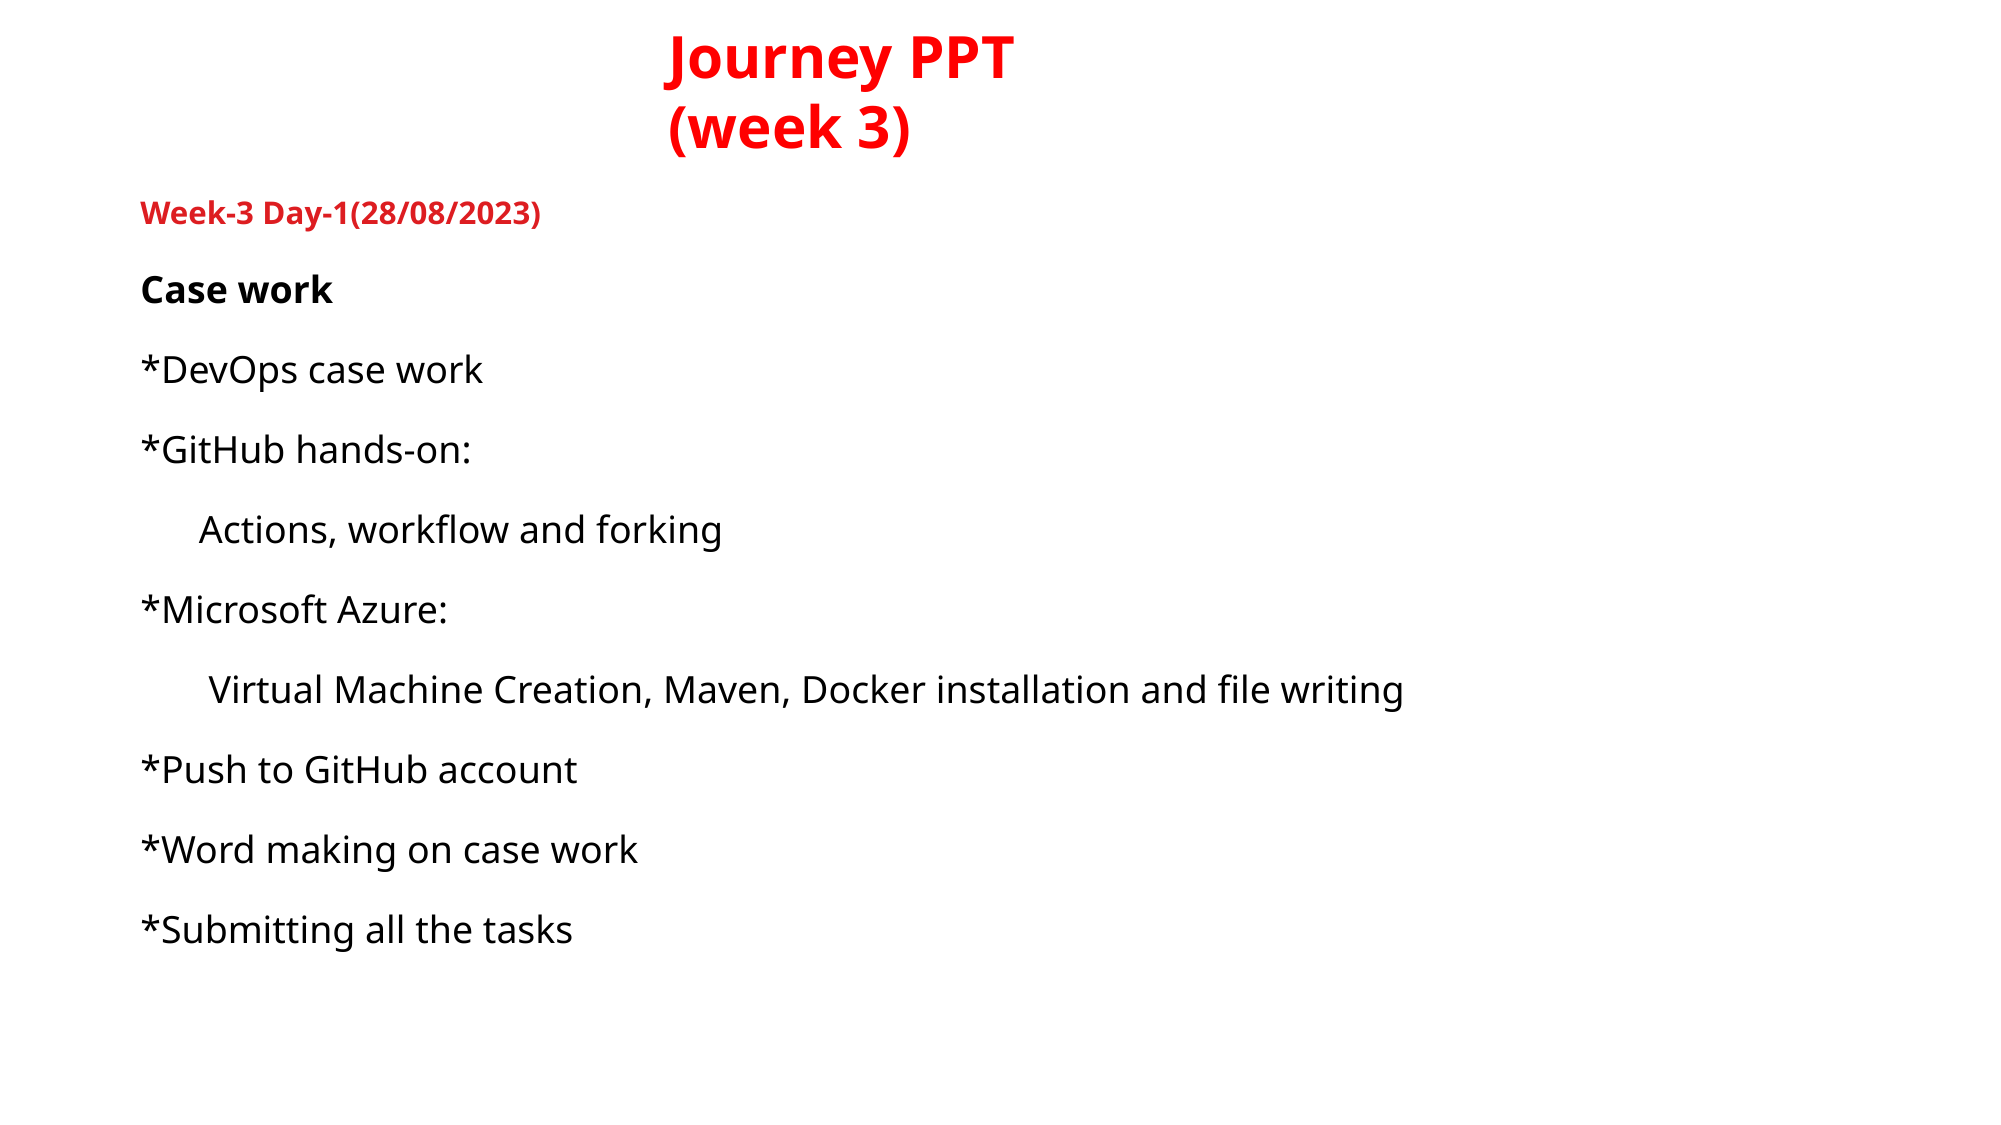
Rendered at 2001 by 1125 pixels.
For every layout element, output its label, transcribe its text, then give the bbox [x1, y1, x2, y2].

text_box Week-3 Day-1(28/08/2023) Case work *DevOps case work *GitHub hands-on: Actions, workflow and forking *Microsoft Azure: Virtual Machine Creation, Maven, Docker installation and file writing *Push to GitHub account *Word making on case work *Submitting all the tasks [140, 174, 1836, 952]
text_box Journey PPT (week 3) [668, 12, 1307, 174]
